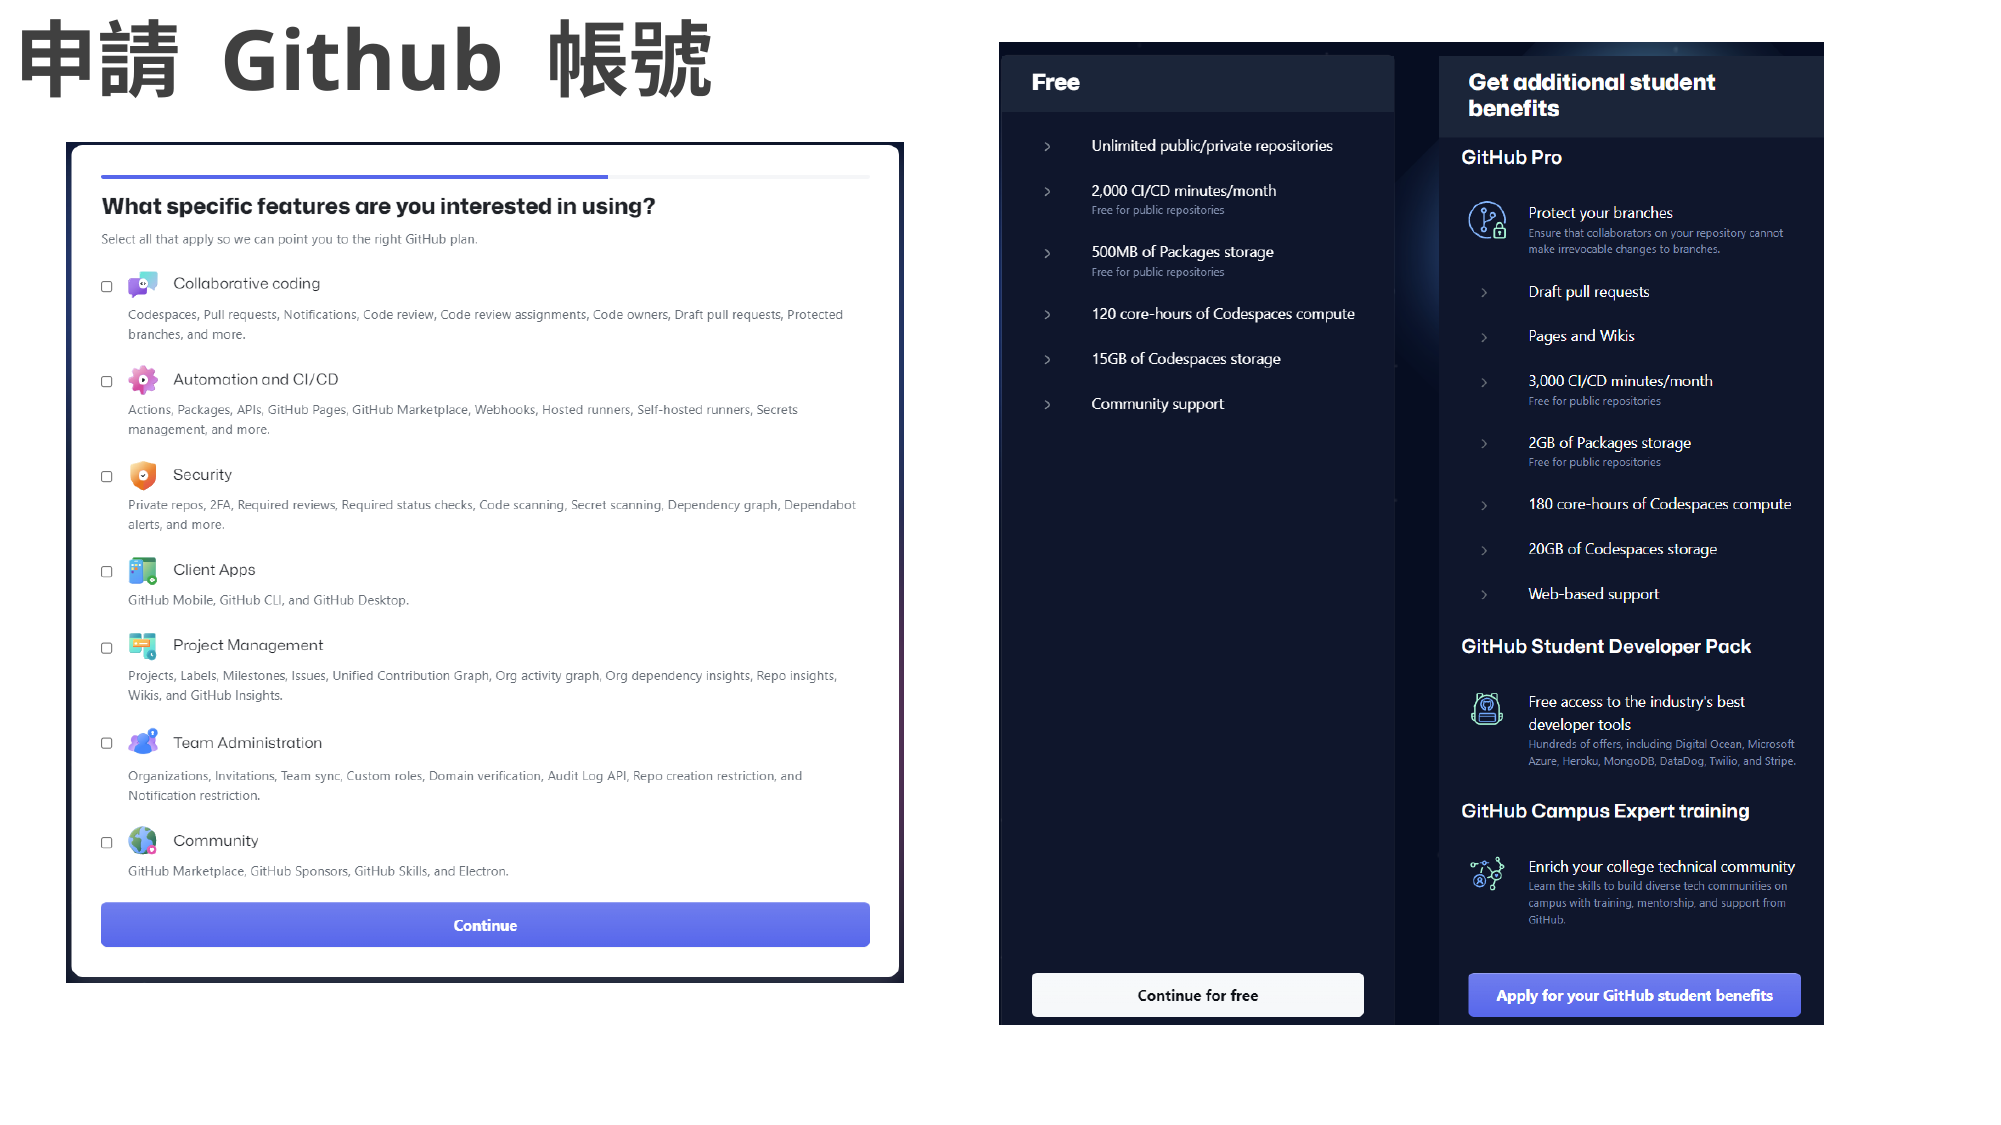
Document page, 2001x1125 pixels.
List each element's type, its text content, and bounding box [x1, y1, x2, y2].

picture [66, 142, 904, 983]
picture [999, 42, 1824, 1025]
text_box 申請 Github 帳號 [0, 0, 2000, 115]
